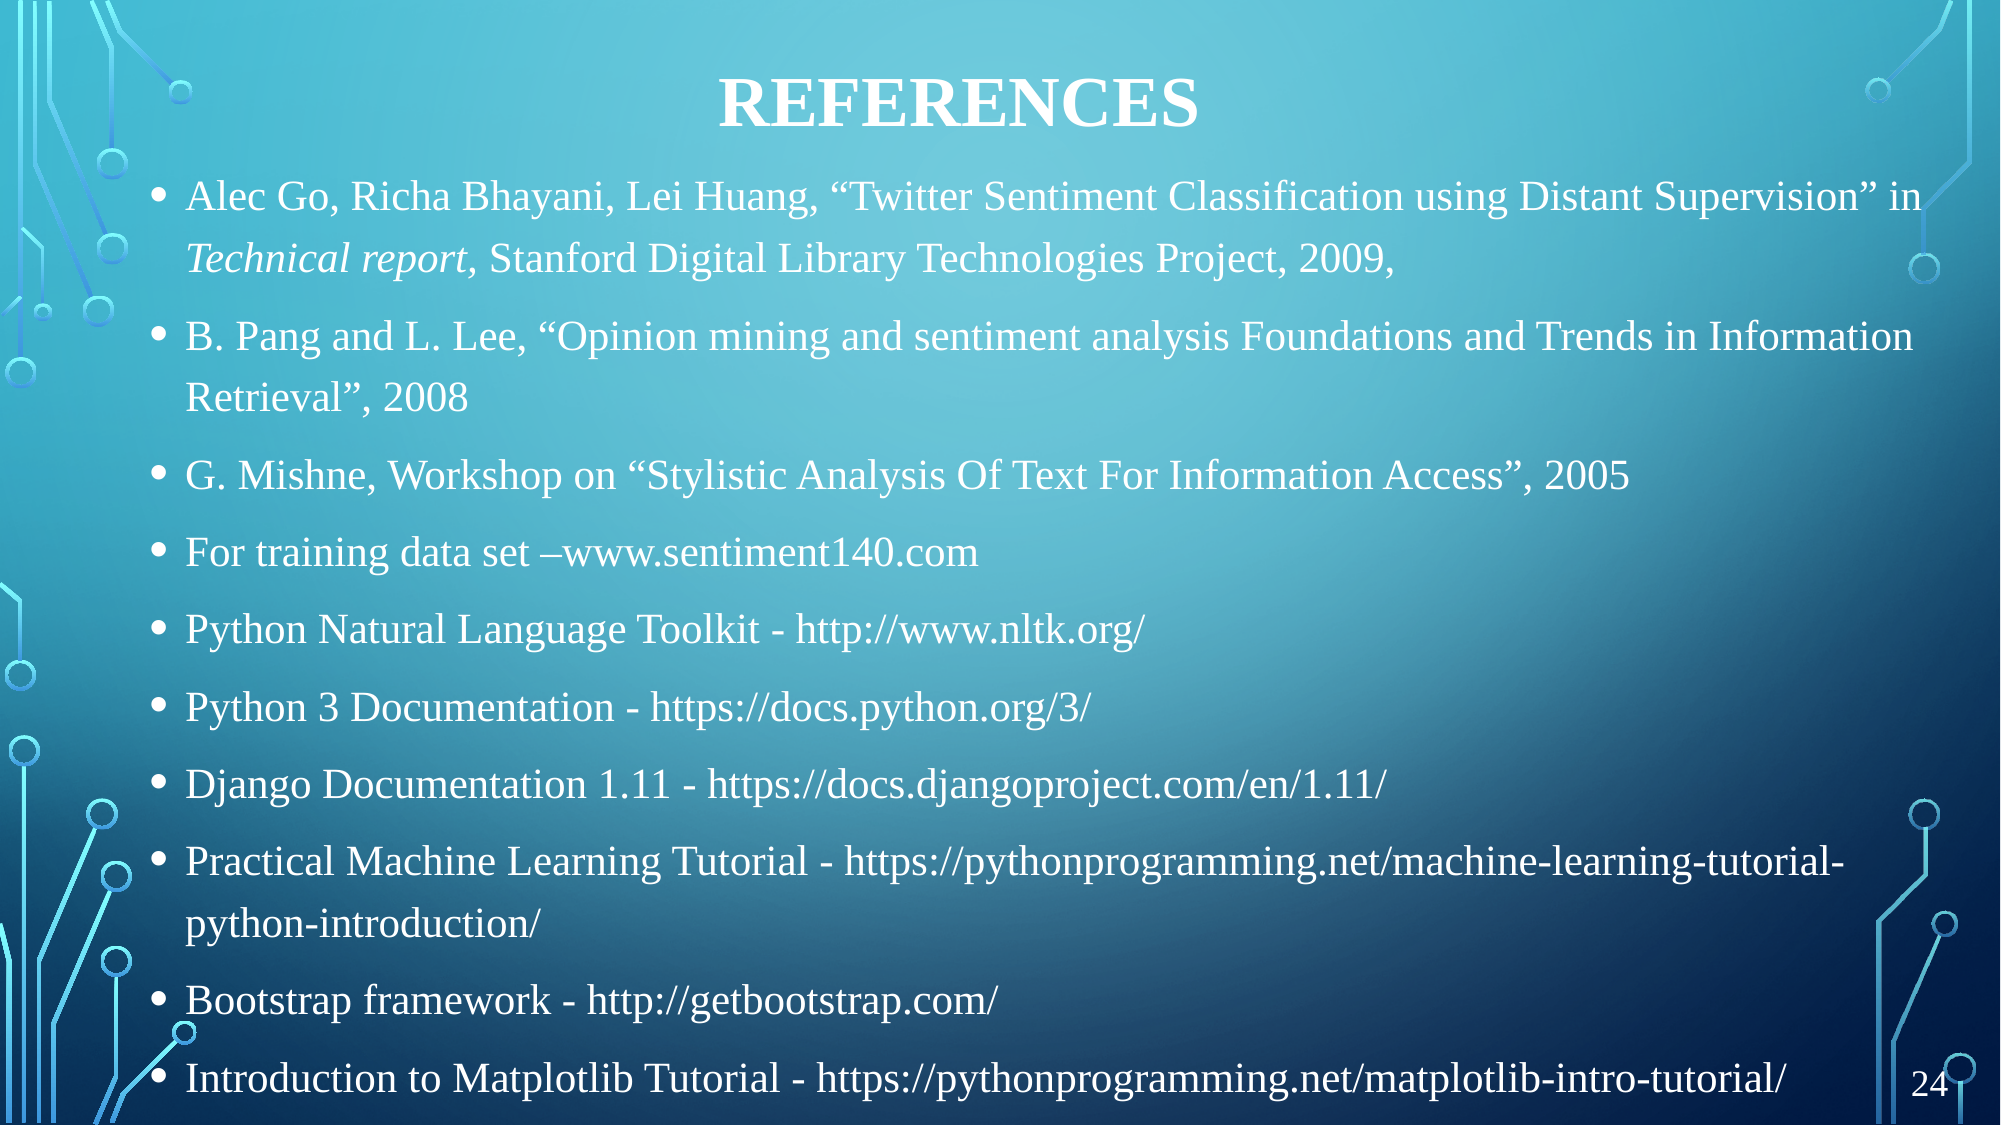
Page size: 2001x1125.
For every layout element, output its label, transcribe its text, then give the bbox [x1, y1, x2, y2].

title References [703, 27, 1249, 149]
slide_number 24 [1836, 1051, 1964, 1112]
list Alec Go, Richa Bhayani, Lei Huang, “Twitter Sentiment Classification using Distant Supervision” in Technical report, Stanford Digital Library Technologies Project, 2009, B. Pang and L. Lee, “Opinion mining and sentiment analysis Foundations and Trends in Information Retrieval”, 2008 G. Mishne, Workshop on “Stylistic Analysis Of Text For Information Access”, 2005 For training data set –www.sentiment140.com Python Natural Language Toolkit - http://www.nltk.org/ Python 3 Documentation - https://docs.python.org/3/ Django Documentation 1.11 - https://docs.djangoproject.com/en/1.11/ Practical Machine Learning Tutorial - https://pythonprogramming.net/machine-learning-tutorial-python-introduction/ Bootstrap framework - http://getbootstrap.com/ Introduction to Matplotlib Tutorial - https://pythonprogramming.net/matplotlib-intro-tutorial/ [134, 149, 1964, 1112]
